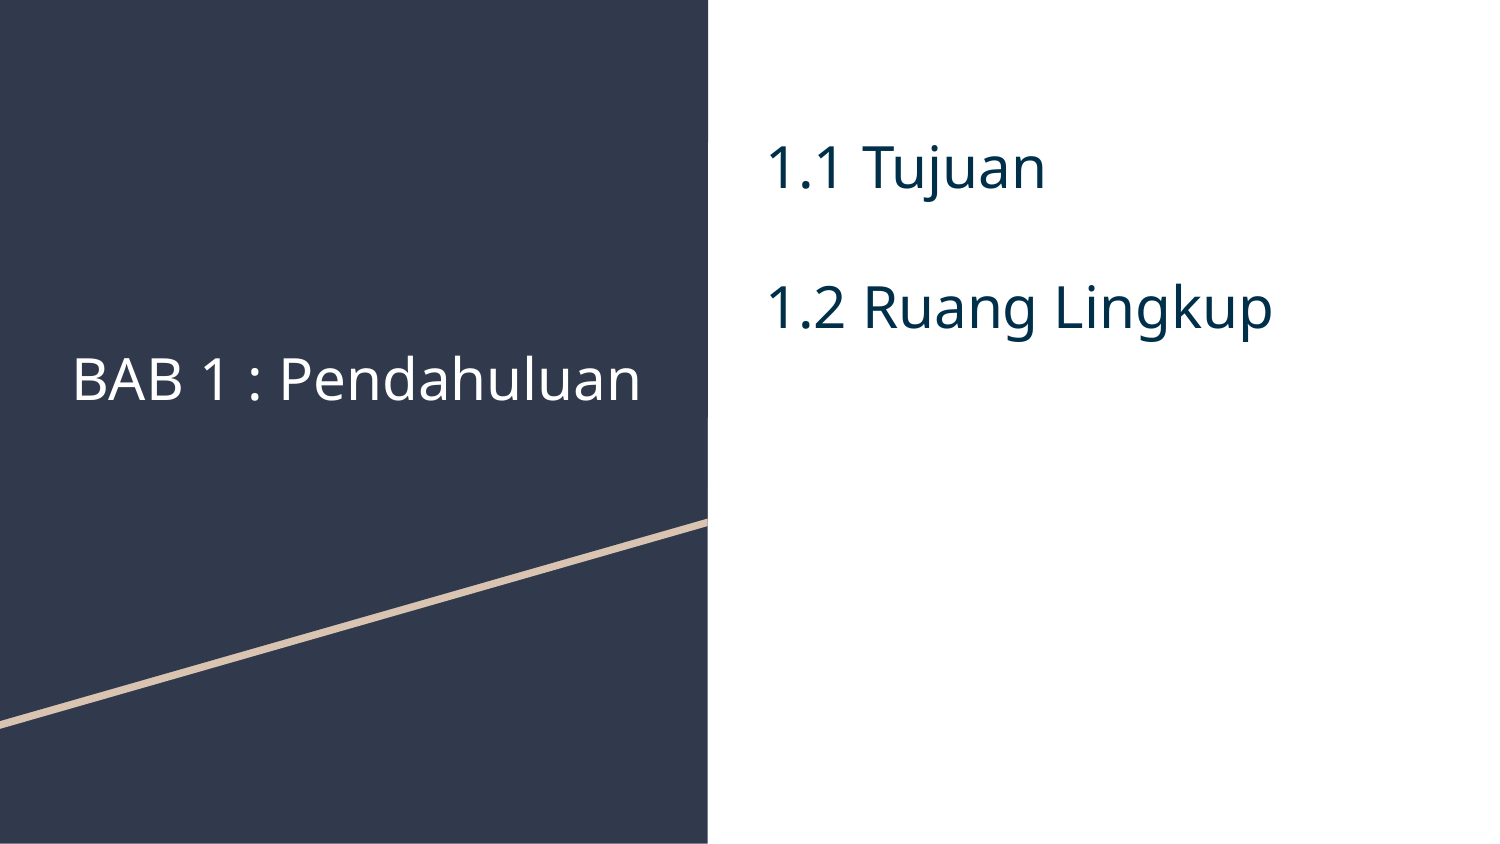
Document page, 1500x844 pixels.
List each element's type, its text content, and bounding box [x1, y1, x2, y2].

title BAB 1 : Pendahuluan [56, 327, 665, 517]
title 1.1 Tujuan 1.2 Ruang Lingkup [750, 115, 1471, 439]
